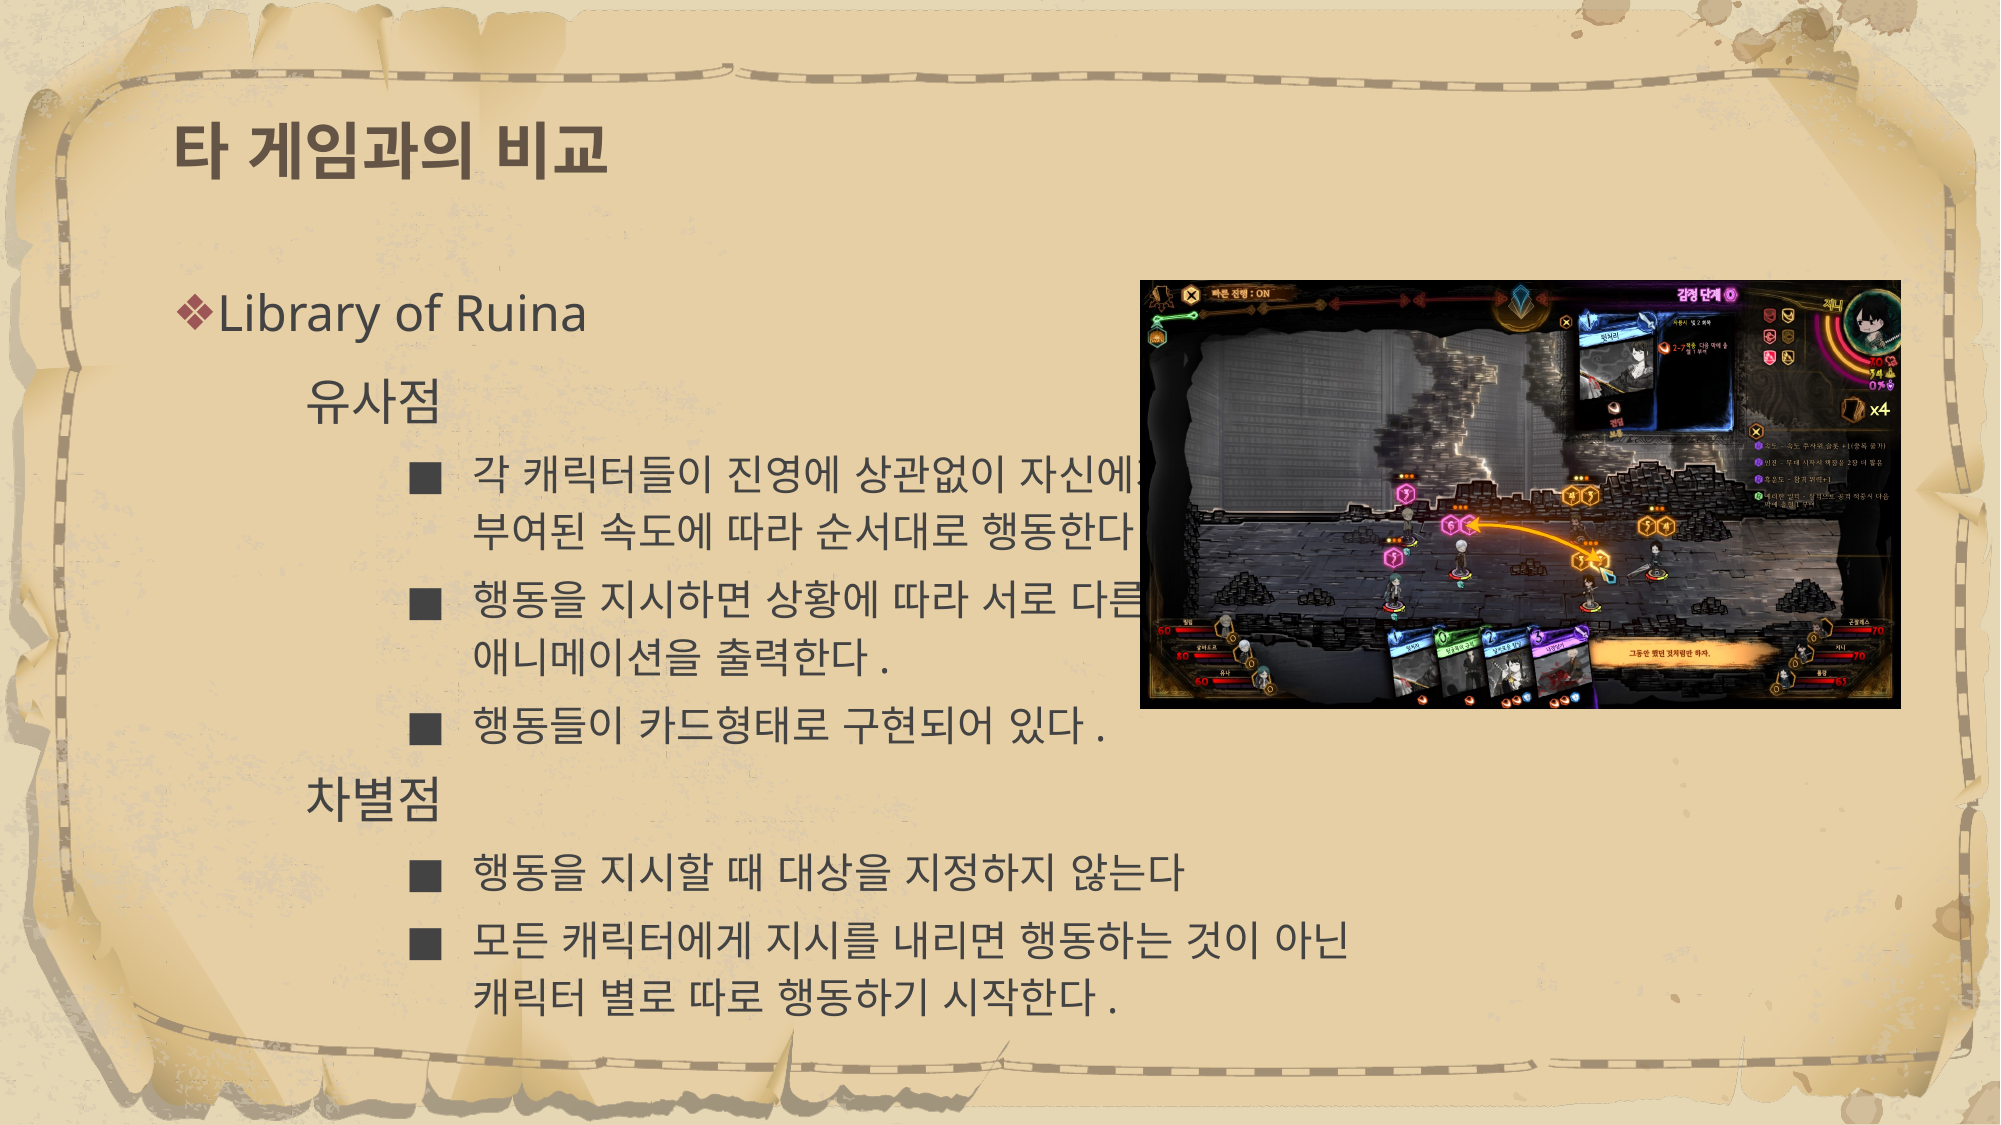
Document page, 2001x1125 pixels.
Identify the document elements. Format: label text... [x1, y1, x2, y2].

list Library of Ruina 유사점 각 캐릭터들이 진영에 상관없이 자신에게 부여된 속도에 따라 순서대로 행동한다. 행동을 지시하면 상황에 따라 서로 다른 애니메이션을 출력한다. 행동들이 카드형태로 구현되어 있다. 차별점 행동을 지시할 때 대상을 지정하지 않는다 모든 캐릭터에게 지시를 내리면 행동하는 것이 아닌 캐릭터 별로 따로 행동하기 시작한다. [157, 265, 1843, 1014]
title 타 게임과의 비교 [157, 97, 1348, 223]
picture [0, 0, 2000, 1124]
